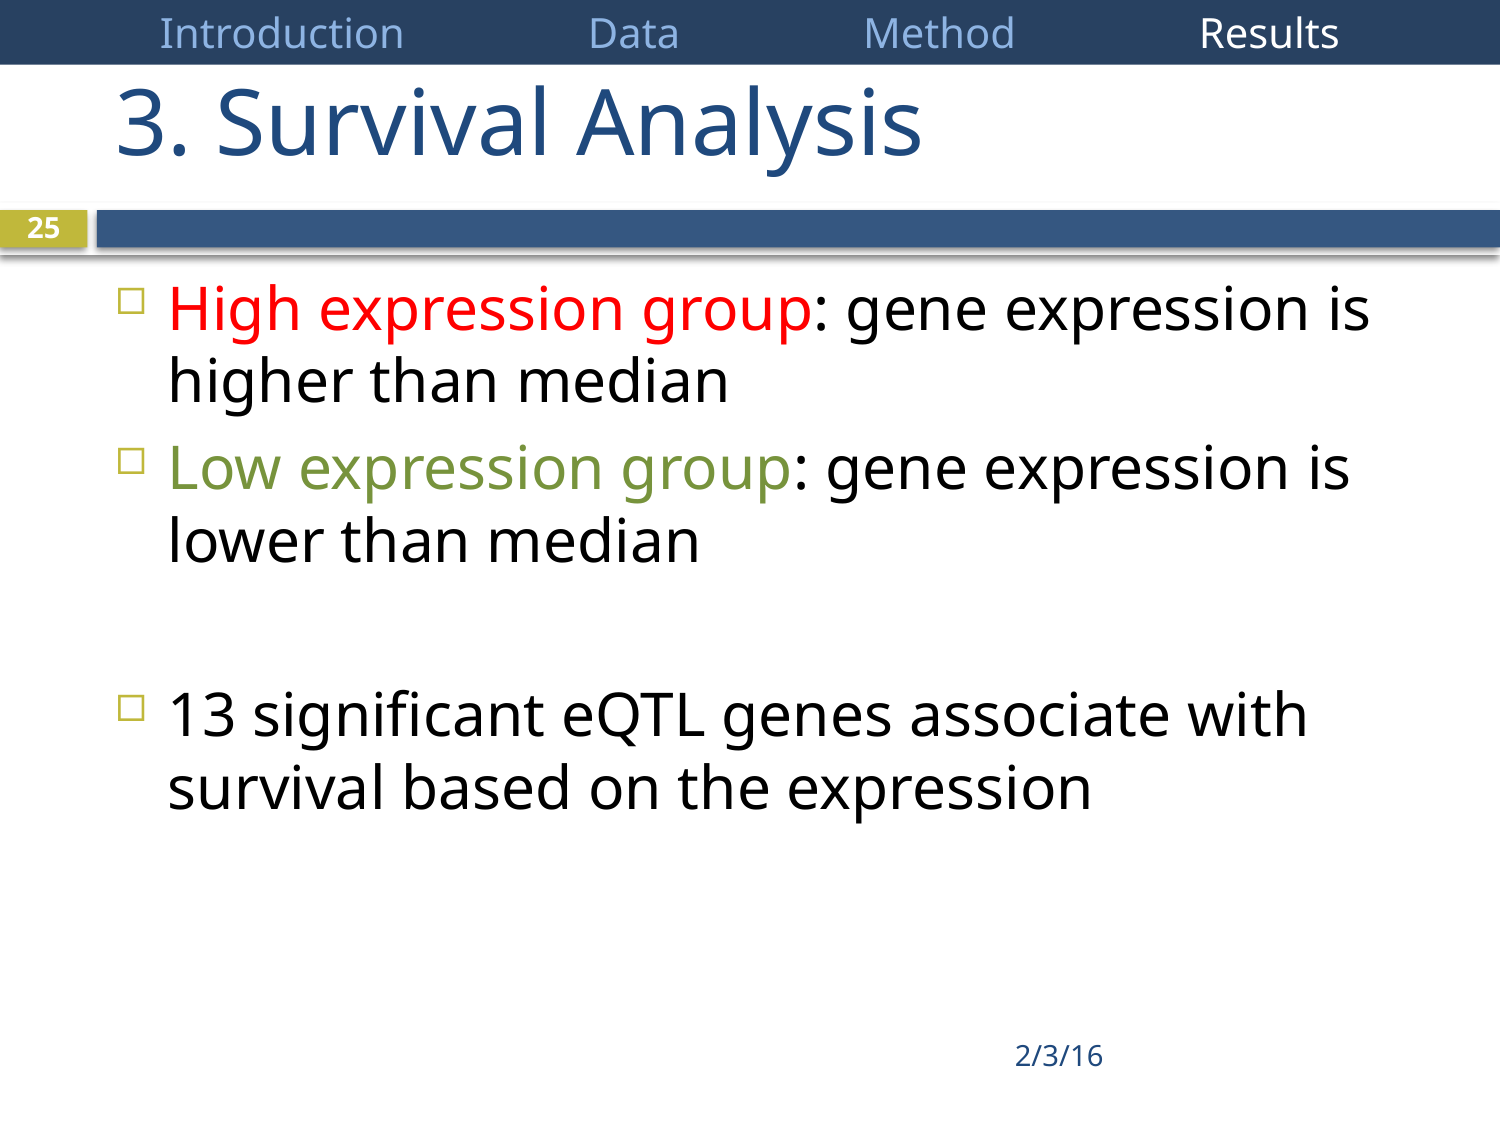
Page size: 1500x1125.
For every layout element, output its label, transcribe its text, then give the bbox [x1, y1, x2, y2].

text_box Introduction Data Method Results [0, 0, 1500, 65]
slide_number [999, 1025, 1438, 1085]
list High expression group: gene expression is higher than median Low expression group: gene expression is lower than median 13 significant eQTL genes associate with survival based on the expression [100, 262, 1438, 1000]
title 3. Survival Analysis [100, 65, 1438, 200]
slide_number 24 [0, 208, 88, 249]
